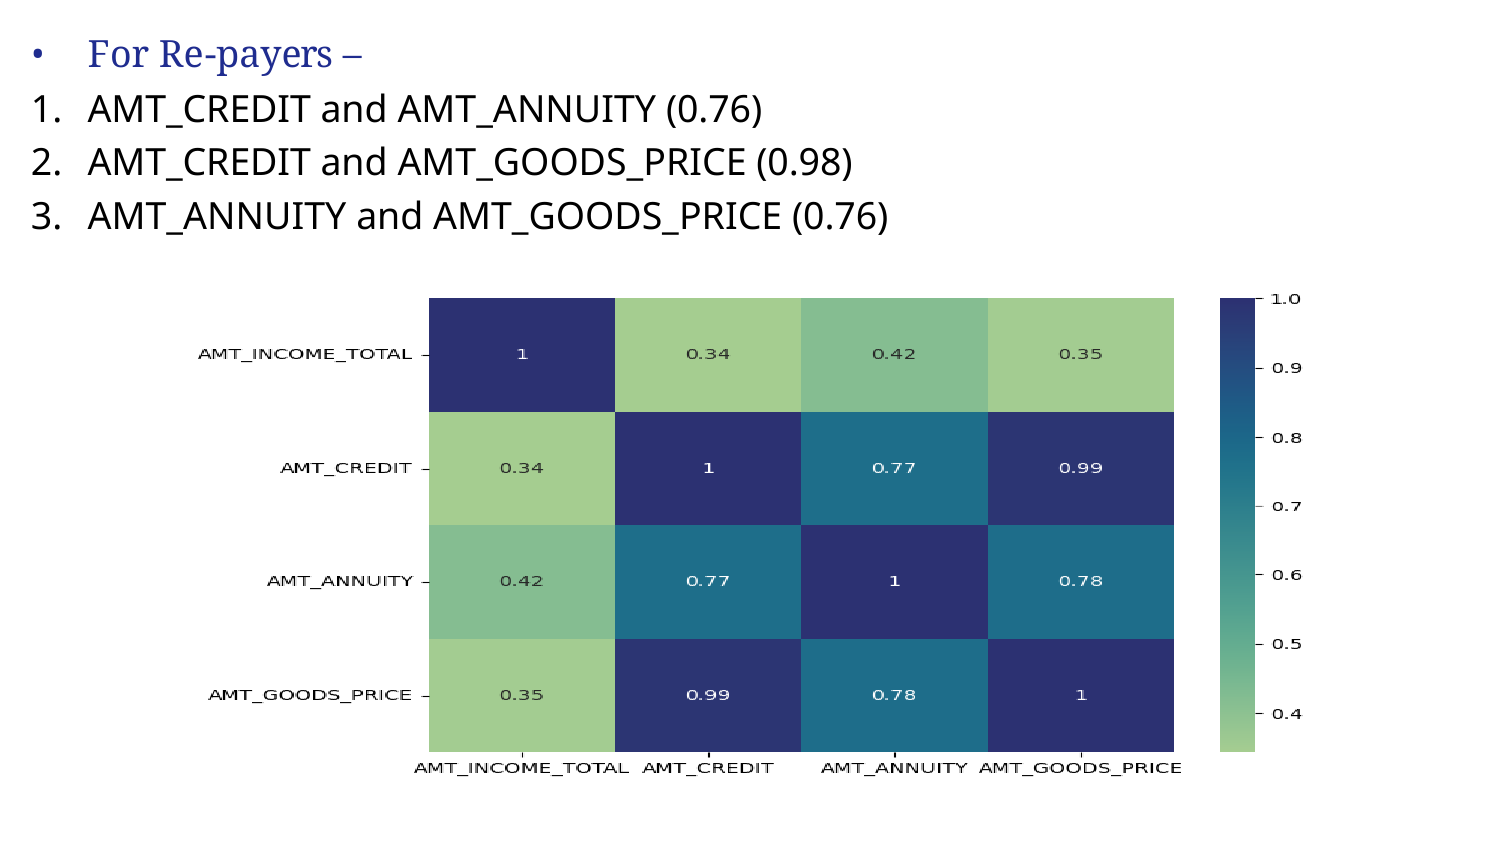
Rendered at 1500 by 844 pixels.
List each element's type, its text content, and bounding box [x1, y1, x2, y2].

picture [182, 283, 1318, 785]
text_box For Re-payers – AMT_CREDIT and AMT_ANNUITY (0.76) AMT_CREDIT and AMT_GOODS_PRICE (0.98) AMT_ANNUITY and AMT_GOODS_PRICE (0.76) [30, 18, 919, 237]
